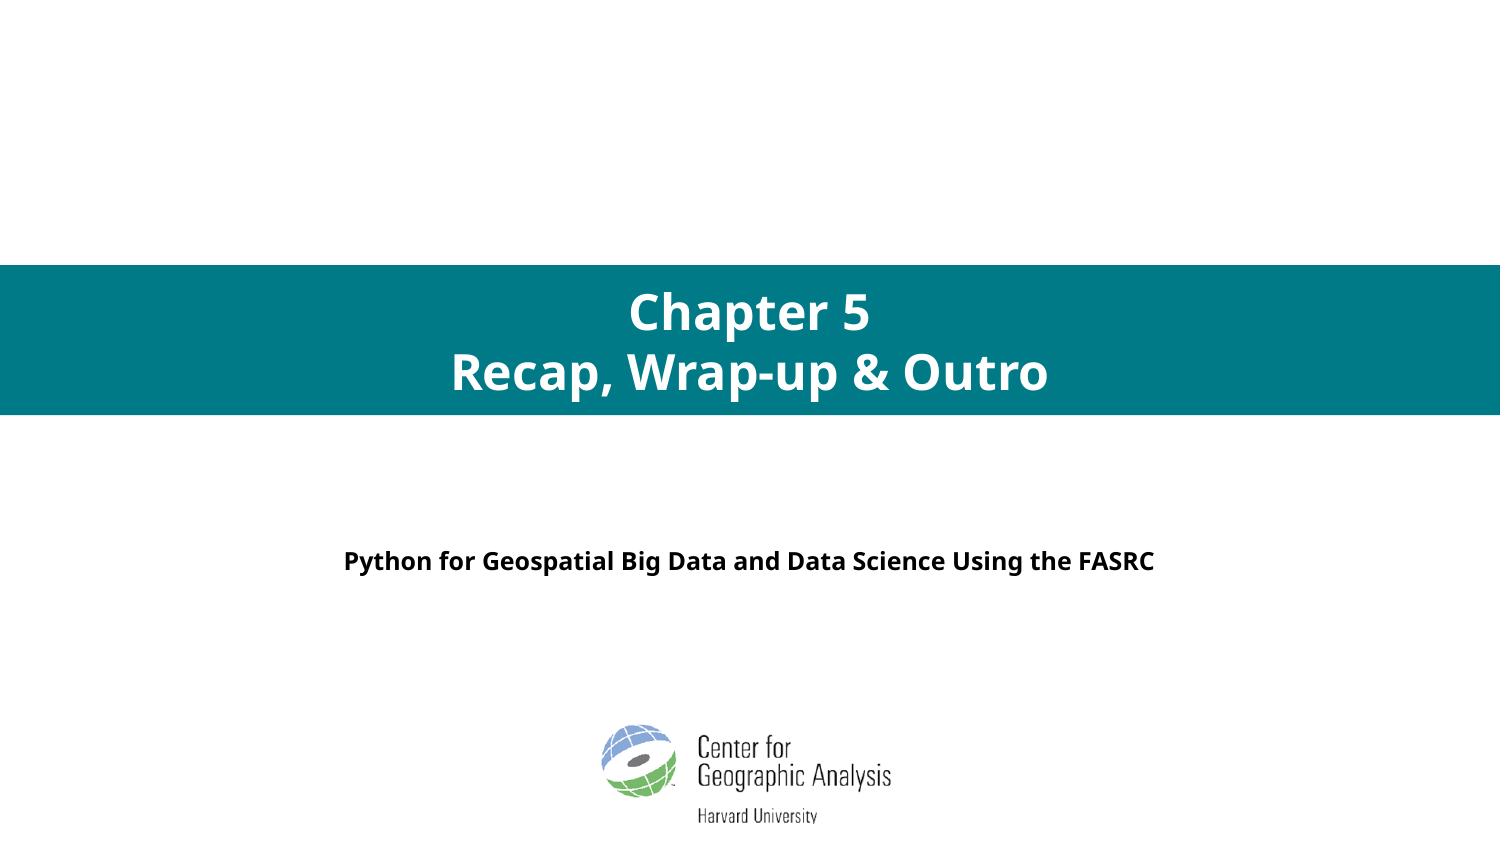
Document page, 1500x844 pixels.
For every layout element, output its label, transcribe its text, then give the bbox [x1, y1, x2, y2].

text_box Chapter 5 Recap, Wrap-up & Outro [0, 265, 1500, 416]
text_box Python for Geospatial Big Data and Data Science Using the FASRC [39, 545, 1461, 576]
picture [600, 722, 891, 825]
